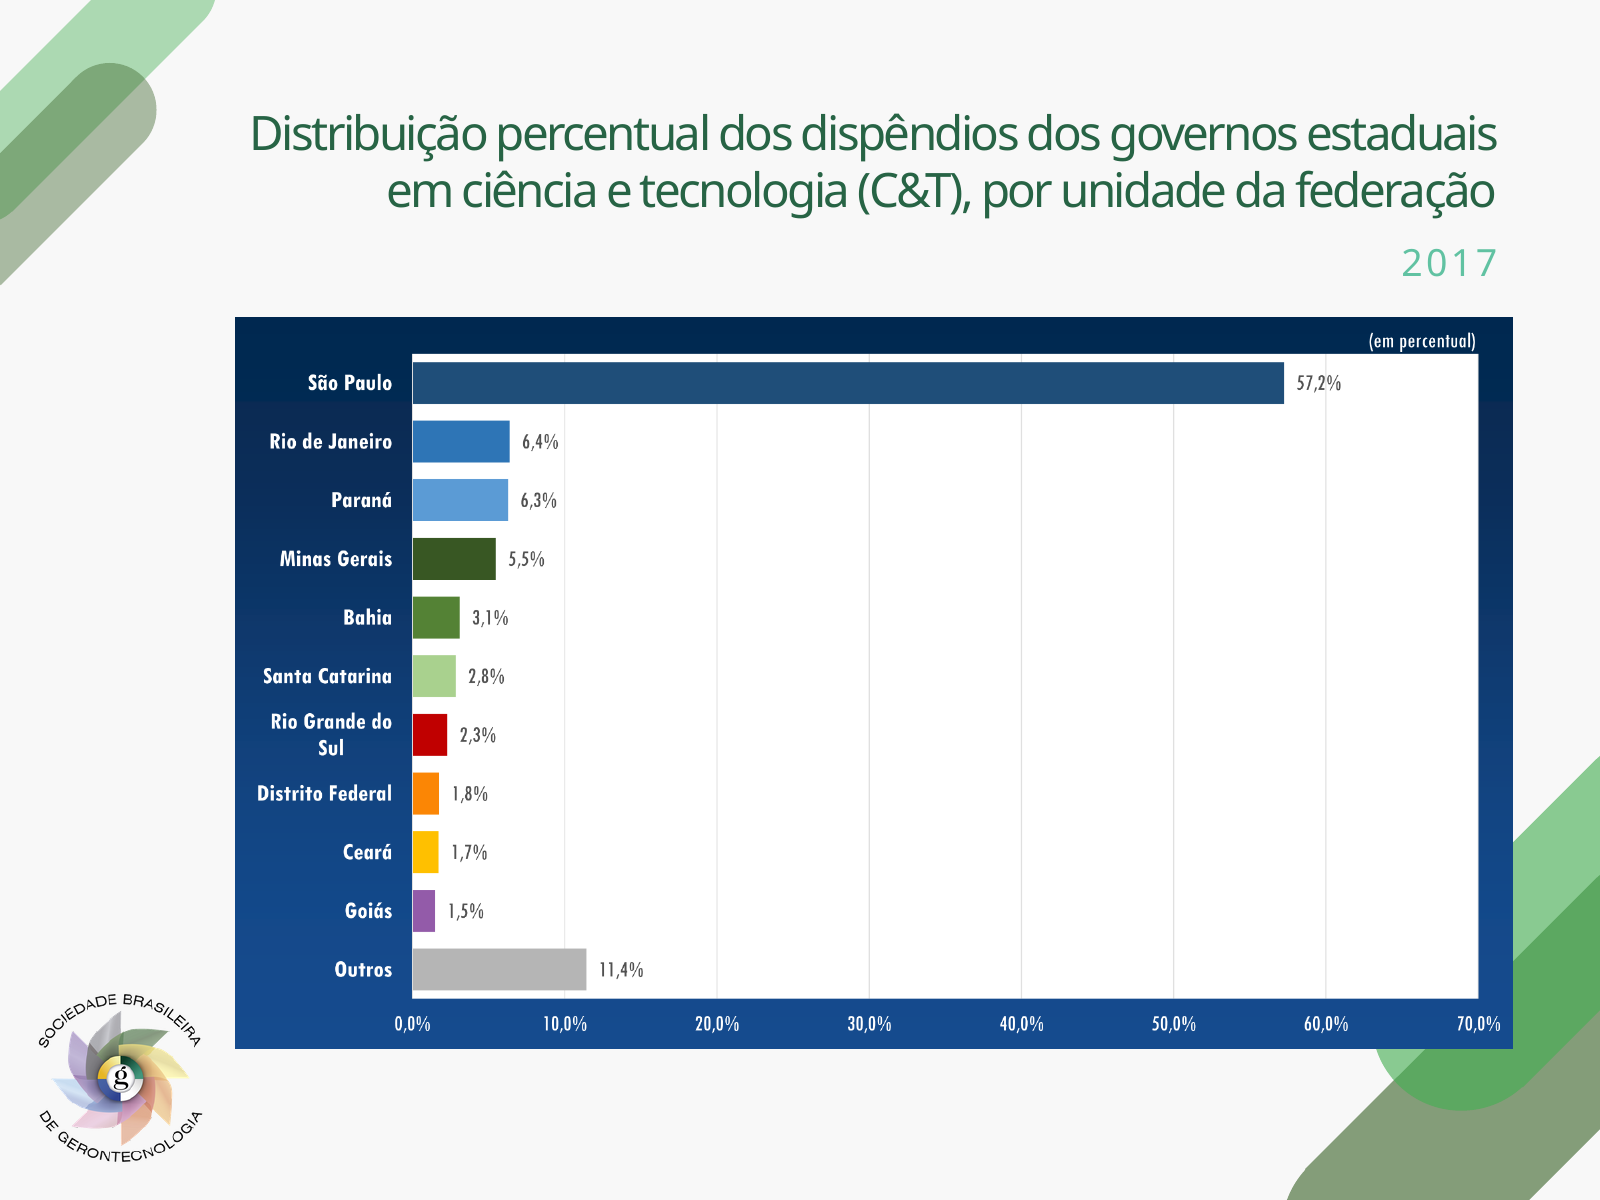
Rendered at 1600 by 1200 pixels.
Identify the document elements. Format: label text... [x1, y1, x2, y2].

picture [24, 984, 216, 1176]
title Distribuição percentual dos dispêndios dos governos estaduais em ciência e tecnologia (C&T), por unidade da federação [162, 87, 1513, 233]
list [235, 317, 1513, 1050]
list 2017 [236, 231, 1513, 302]
